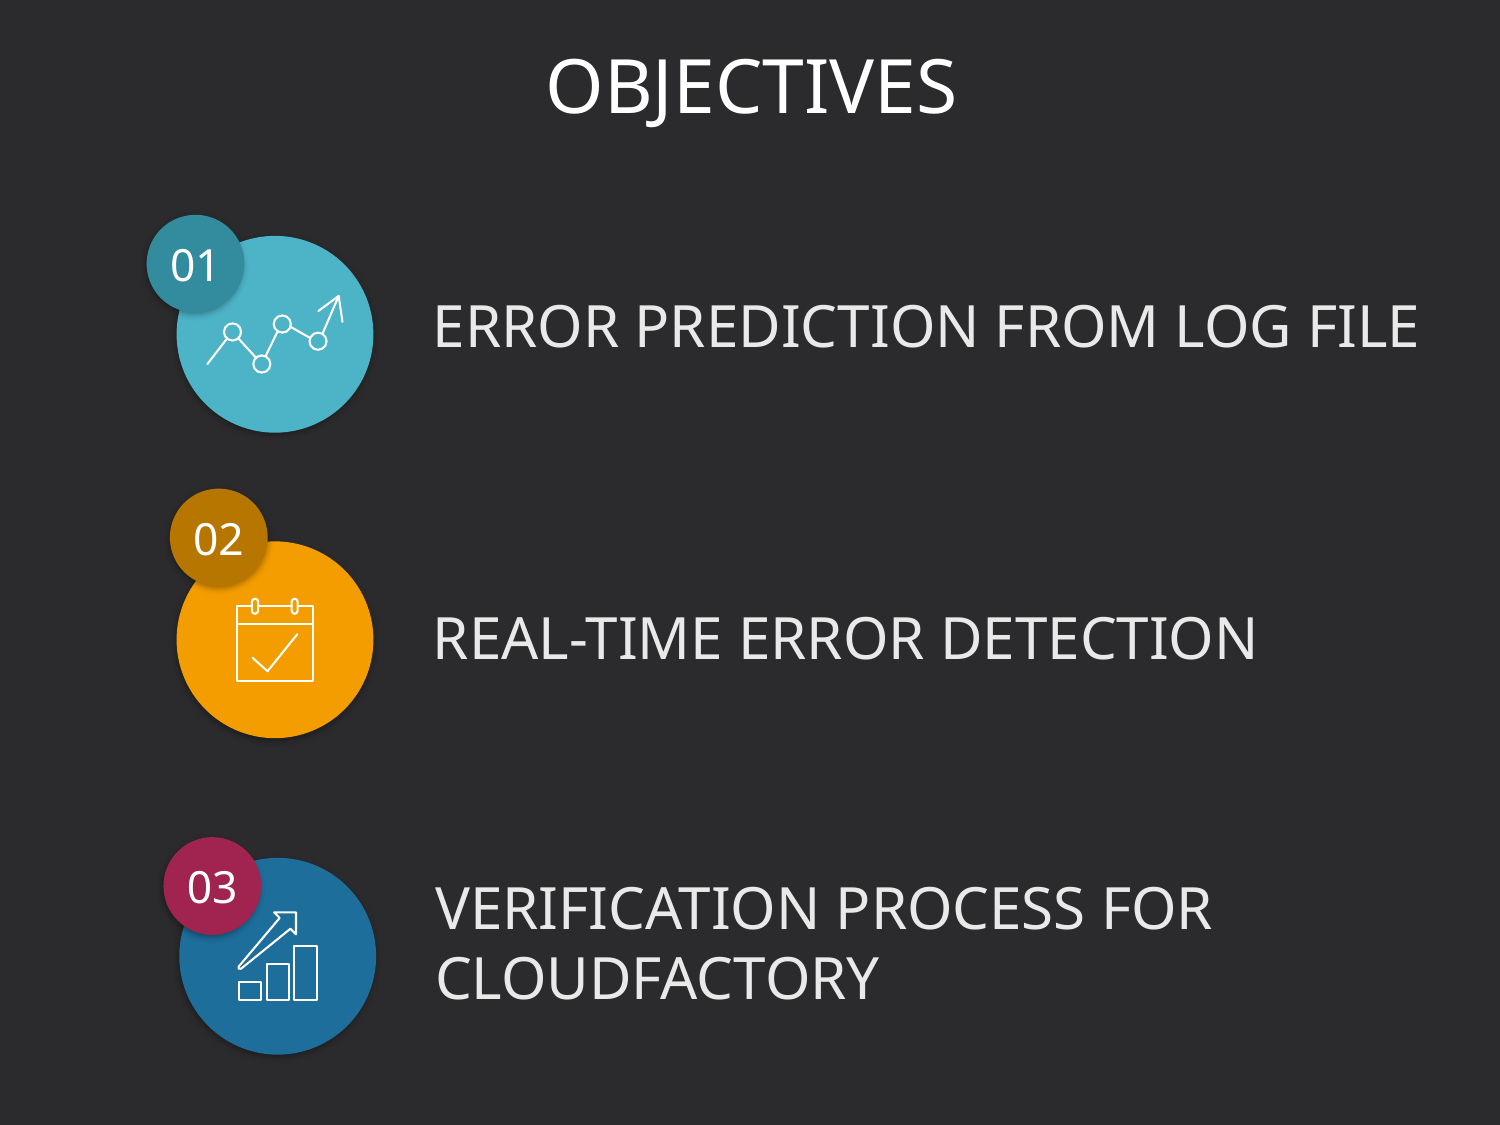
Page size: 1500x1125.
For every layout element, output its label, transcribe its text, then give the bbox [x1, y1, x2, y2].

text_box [176, 541, 374, 739]
text_box 03 [162, 836, 252, 917]
text_box OBJECTIVES [299, 30, 1204, 136]
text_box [176, 235, 374, 433]
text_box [179, 857, 377, 1055]
text_box REAL-TIME ERROR DETECTION [432, 600, 1500, 671]
text_box VERIFICATION PROCESS FOR CLOUDFACTORY [435, 870, 1500, 1011]
text_box 02 [169, 487, 269, 551]
text_box 01 [145, 214, 236, 307]
text_box ERROR PREDICTION FROM LOG FILE [432, 289, 1500, 360]
